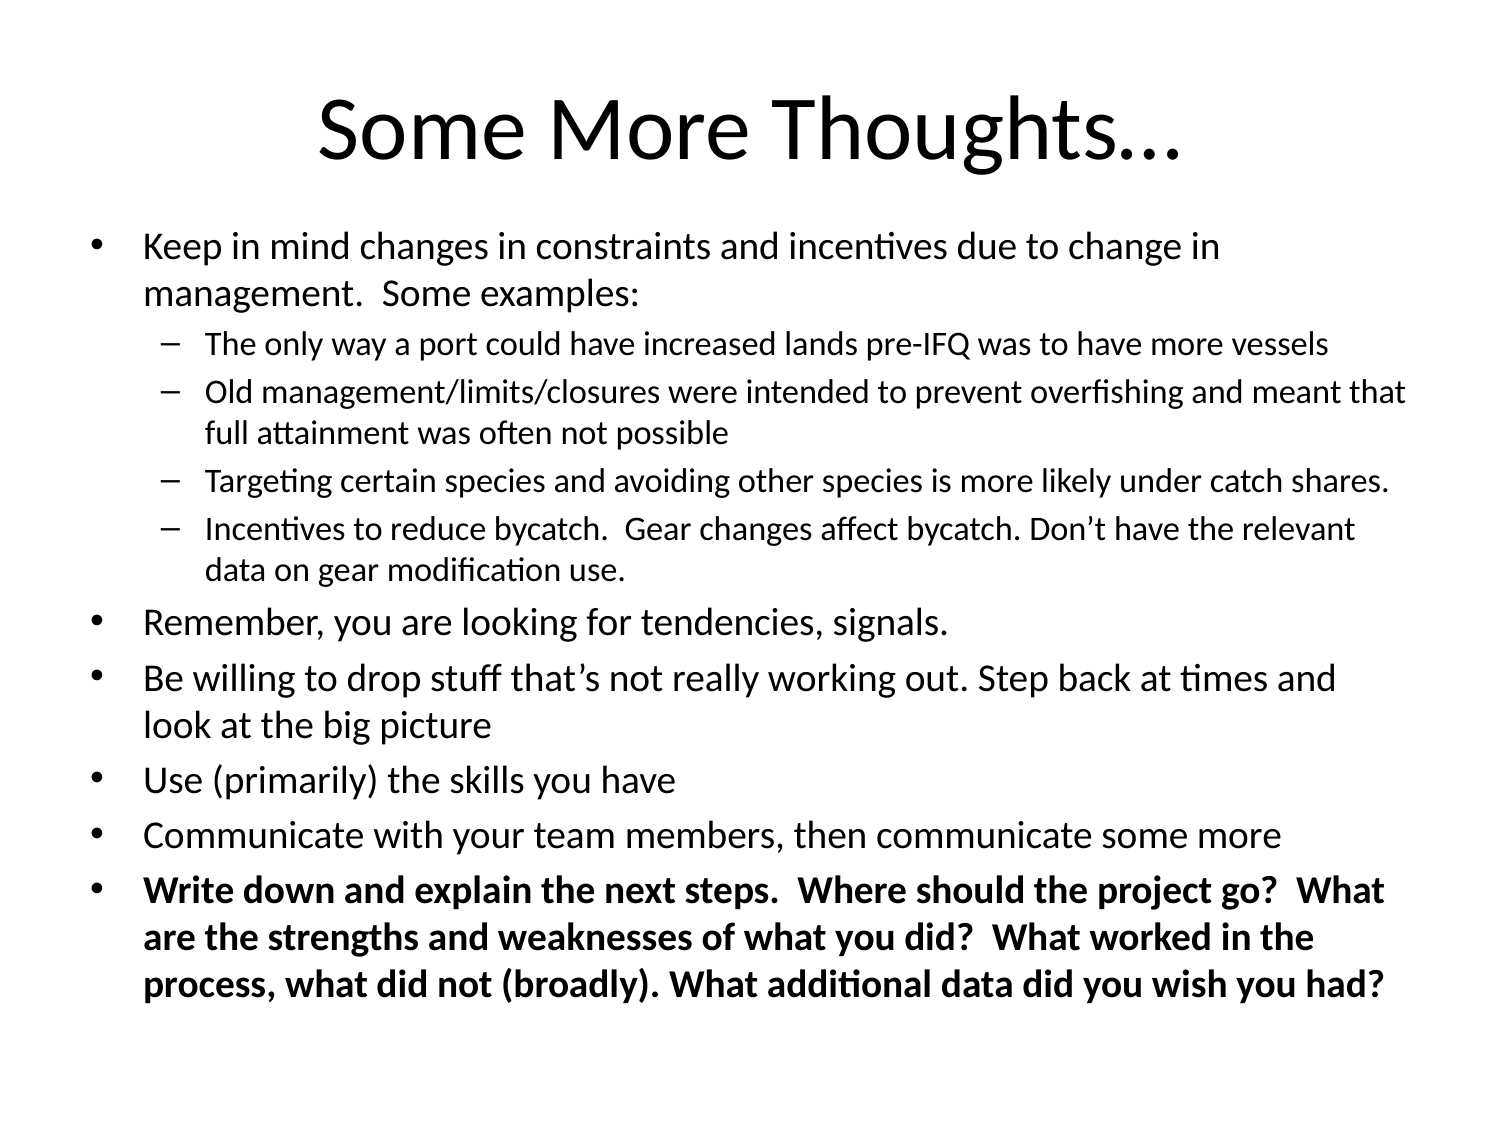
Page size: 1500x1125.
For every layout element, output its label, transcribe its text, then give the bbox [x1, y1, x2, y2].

list Keep in mind changes in constraints and incentives due to change in management. Some examples: The only way a port could have increased lands pre-IFQ was to have more vessels Old management/limits/closures were intended to prevent overfishing and meant that full attainment was often not possible Targeting certain species and avoiding other species is more likely under catch shares. Incentives to reduce bycatch. Gear changes affect bycatch. Don’t have the relevant data on gear modification use. Remember, you are looking for tendencies, signals. Be willing to drop stuff that’s not really working out. Step back at times and look at the big picture Use (primarily) the skills you have Communicate with your team members, then communicate some more Write down and explain the next steps. Where should the project go? What are the strengths and weaknesses of what you did? What worked in the process, what did not (broadly). What additional data did you wish you had? [75, 212, 1425, 1113]
title Some More Thoughts… [75, 45, 1425, 200]
